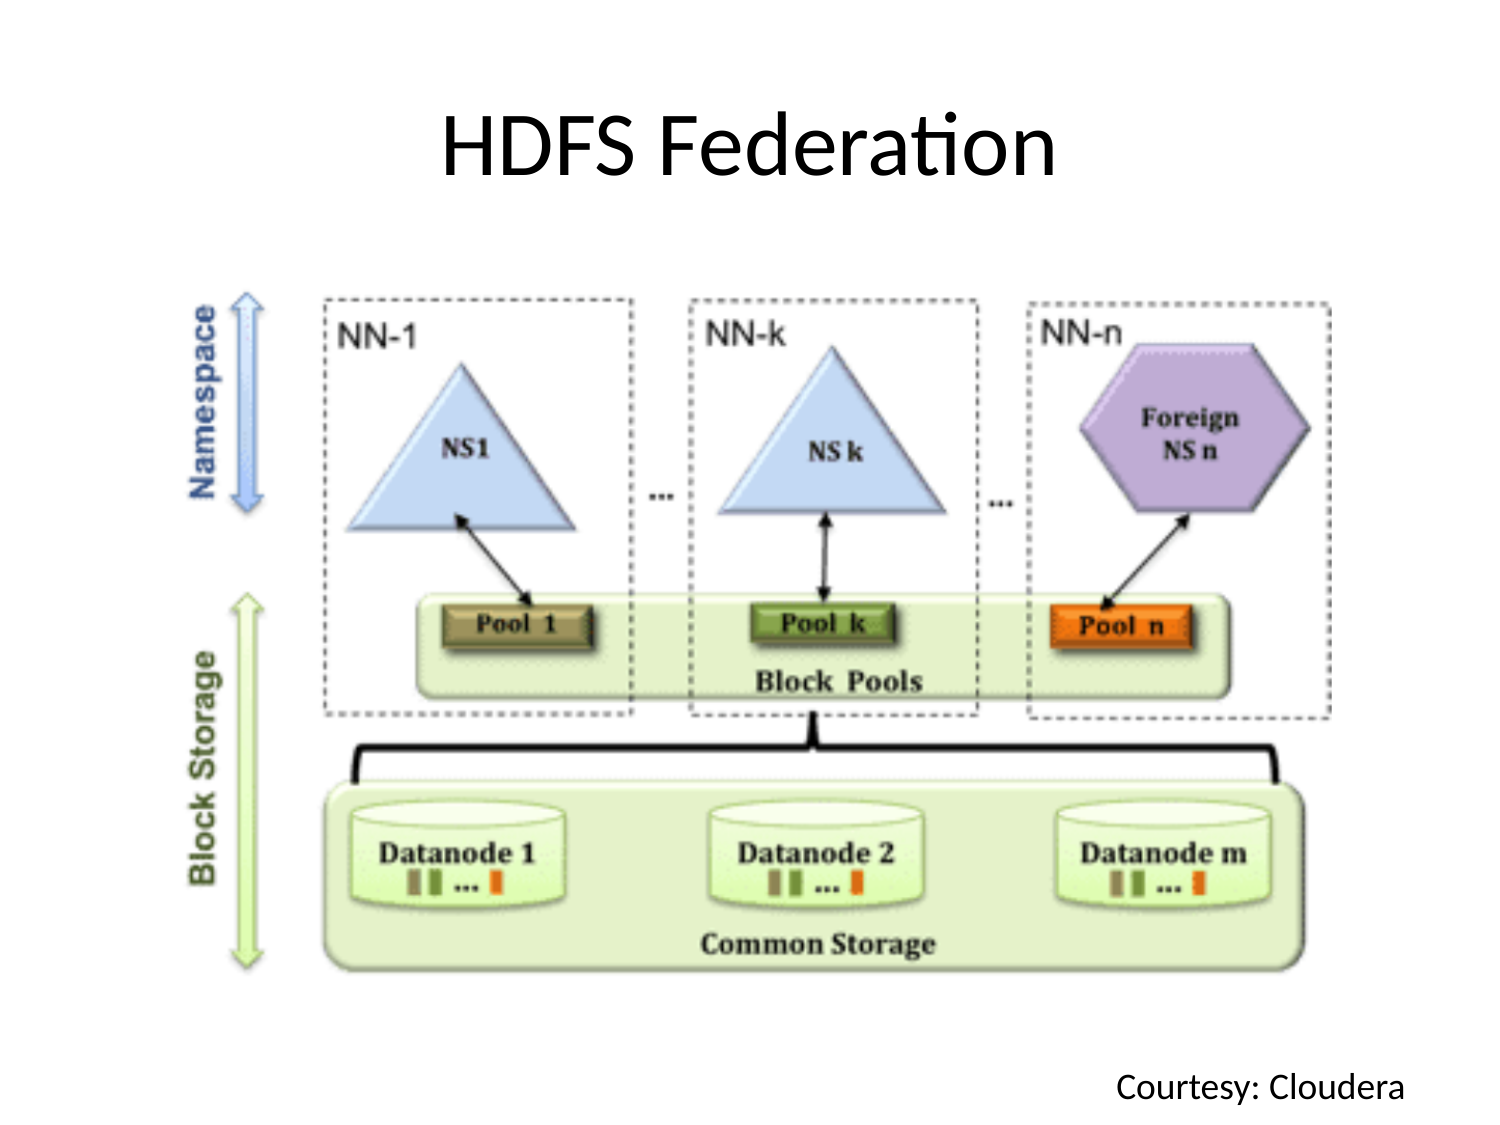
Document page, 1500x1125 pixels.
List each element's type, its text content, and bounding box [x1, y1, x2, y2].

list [160, 262, 1340, 1006]
text_box Courtesy: Cloudera [1101, 1054, 1442, 1115]
title HDFS Federation [75, 45, 1425, 233]
